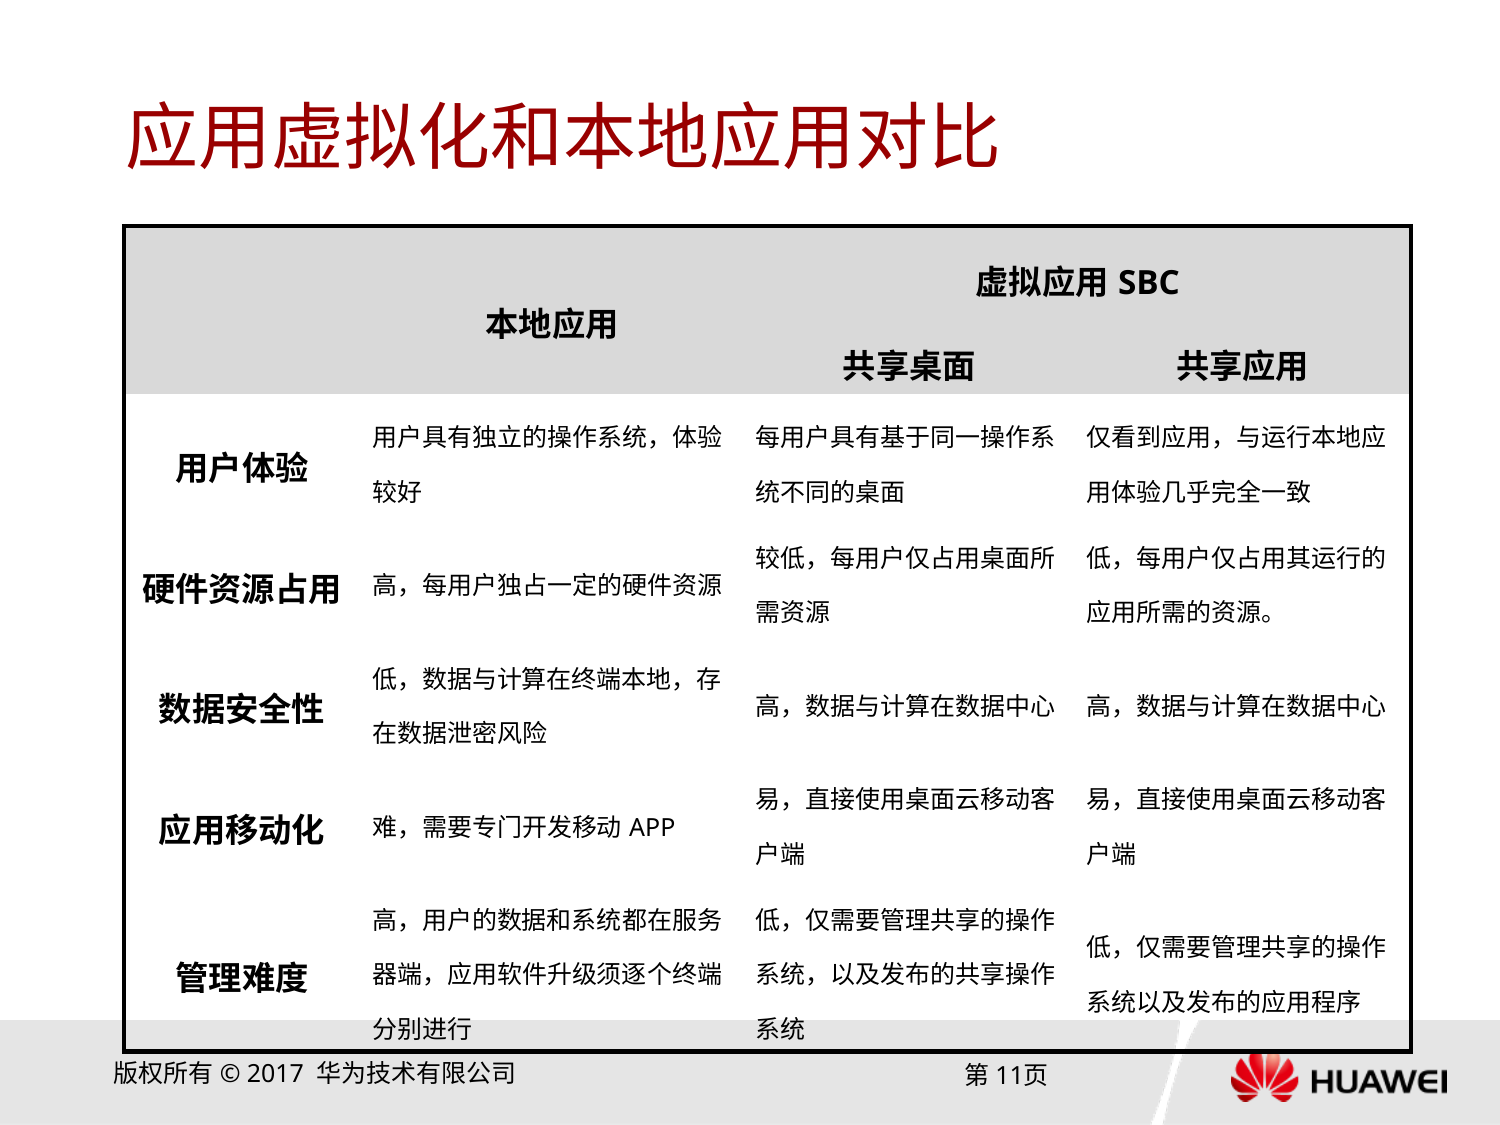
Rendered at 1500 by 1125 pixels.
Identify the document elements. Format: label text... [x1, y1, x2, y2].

table_cell 每用户具有基于同一操作系统不同的桌面 [744, 394, 1075, 514]
table_cell 难，需要专门开发移动APP [360, 756, 744, 876]
table_header 虚拟应用SBC [744, 228, 1409, 310]
table_cell 高，用户的数据和系统都在服务器端，应用软件升级须逐个终端分别进行 [360, 876, 744, 1049]
table_cell 共享应用 [1075, 310, 1409, 394]
table_cell 低，数据与计算在终端本地，存在数据泄密风险 [360, 635, 744, 756]
table_cell 易，直接使用桌面云移动客户端 [744, 756, 1075, 876]
table_cell 数据安全性 [126, 635, 360, 756]
table_cell 易，直接使用桌面云移动客户端 [1075, 756, 1409, 876]
table_cell 高，数据与计算在数据中心 [1075, 635, 1409, 756]
table_cell 用户具有独立的操作系统，体验较好 [360, 394, 744, 514]
table_cell 高，每用户独占一定的硬件资源 [360, 514, 744, 635]
table_cell 低，仅需要管理共享的操作系统，以及发布的共享操作系统 [744, 876, 1075, 1049]
table_cell 管理难度 [126, 876, 360, 1049]
table_cell 硬件资源占用 [126, 514, 360, 635]
table_cell 共享桌面 [744, 310, 1075, 394]
picture [0, 1020, 1500, 1125]
table_cell 低，仅需要管理共享的操作系统以及发布的应用程序 [1075, 876, 1409, 1049]
table_header 本地应用 [360, 228, 744, 394]
title 应用虚拟化和本地应用对比 [111, 63, 1412, 207]
table_cell 应用移动化 [126, 756, 360, 876]
table_cell 高，数据与计算在数据中心 [744, 635, 1075, 756]
table_cell 仅看到应用，与运行本地应用体验几乎完全一致 [1075, 394, 1409, 514]
table_cell 低，每用户仅占用其运行的应用所需的资源。 [1075, 514, 1409, 635]
table_cell 较低，每用户仅占用桌面所需资源 [744, 514, 1075, 635]
table_header [126, 228, 360, 394]
table_cell 用户体验 [126, 394, 360, 514]
